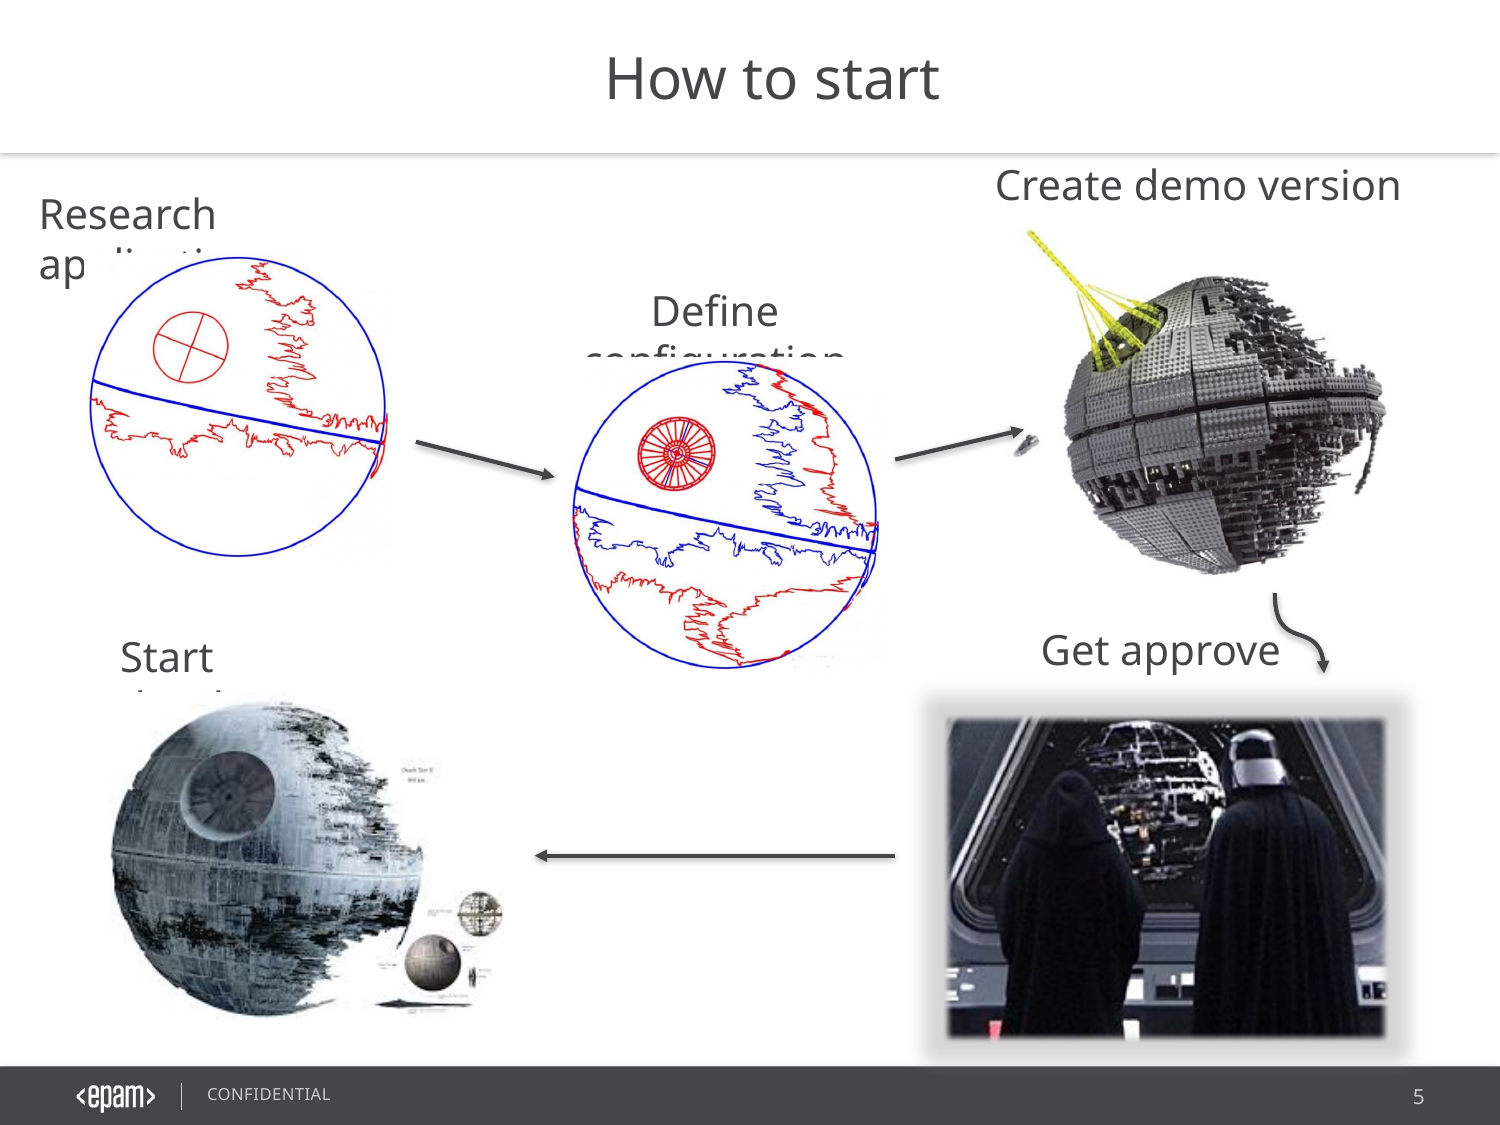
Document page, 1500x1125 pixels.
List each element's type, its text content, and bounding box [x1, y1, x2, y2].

text_box Create demo version [968, 150, 1429, 206]
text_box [894, 429, 1025, 460]
picture [567, 357, 884, 675]
list How to start [0, 0, 1500, 153]
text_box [1258, 608, 1340, 659]
text_box Start development [105, 623, 486, 691]
picture [941, 713, 1390, 1044]
picture [85, 692, 505, 1019]
picture [76, 1085, 155, 1113]
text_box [415, 441, 556, 478]
text_box Research application [23, 180, 452, 296]
picture [941, 208, 1456, 594]
picture [83, 253, 392, 562]
text_box Define configuration [501, 277, 929, 393]
text_box Get approve [1025, 615, 1306, 681]
